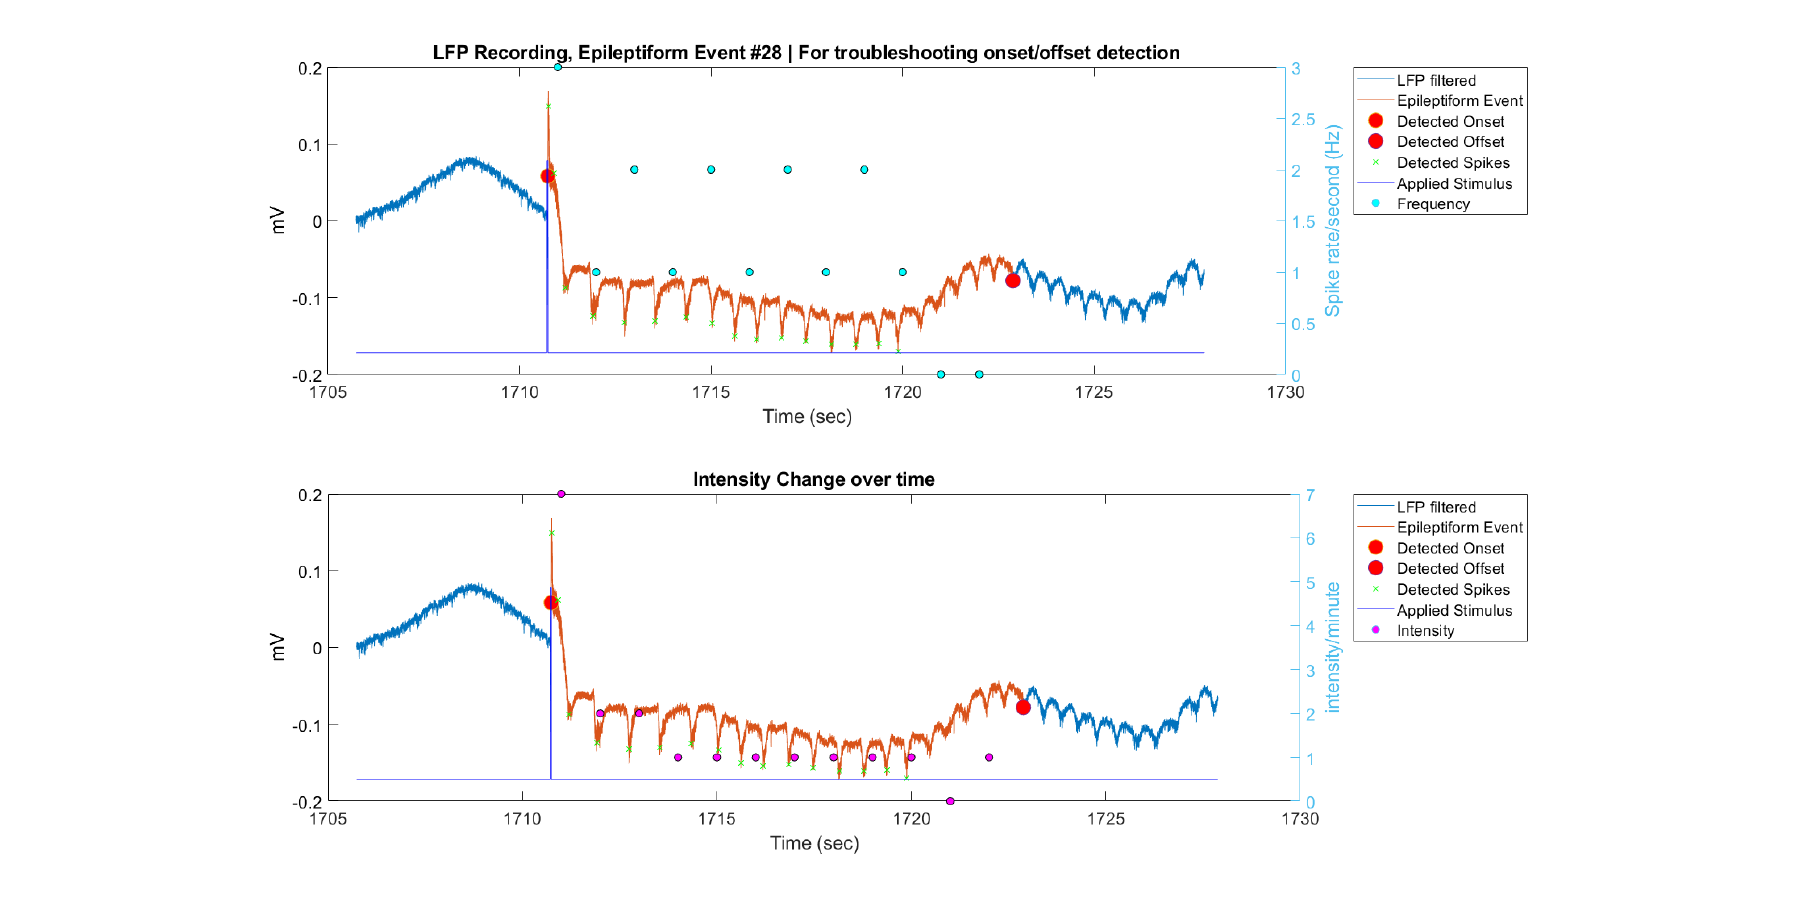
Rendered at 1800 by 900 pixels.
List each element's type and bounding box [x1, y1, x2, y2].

picture [126, 0, 1674, 900]
